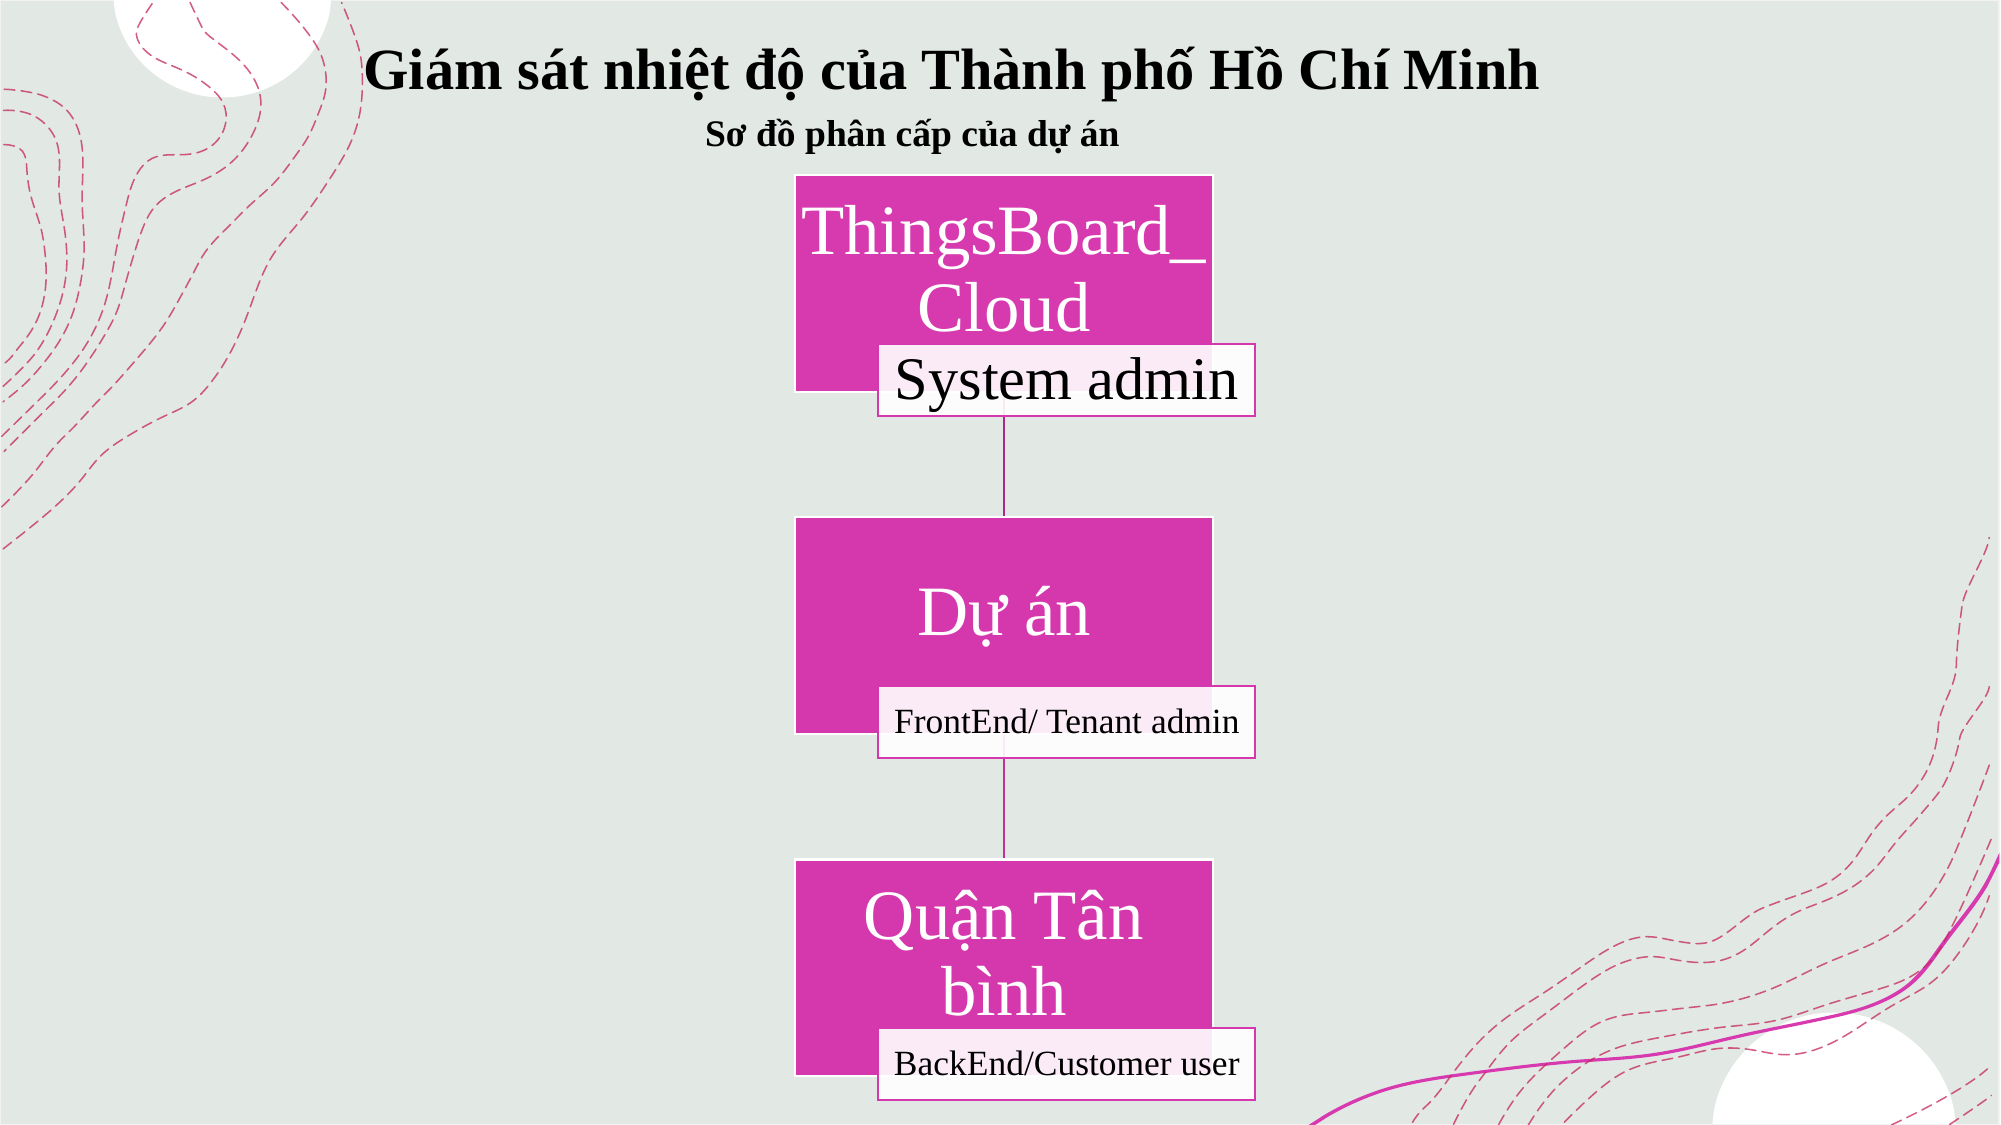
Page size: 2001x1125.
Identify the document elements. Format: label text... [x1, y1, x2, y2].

text_box Giám sát nhiệt độ của Thành phố Hồ Chí Minh [348, 24, 1689, 109]
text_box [794, 174, 1256, 1101]
text_box Sơ đồ phân cấp của dự án [690, 100, 1807, 161]
